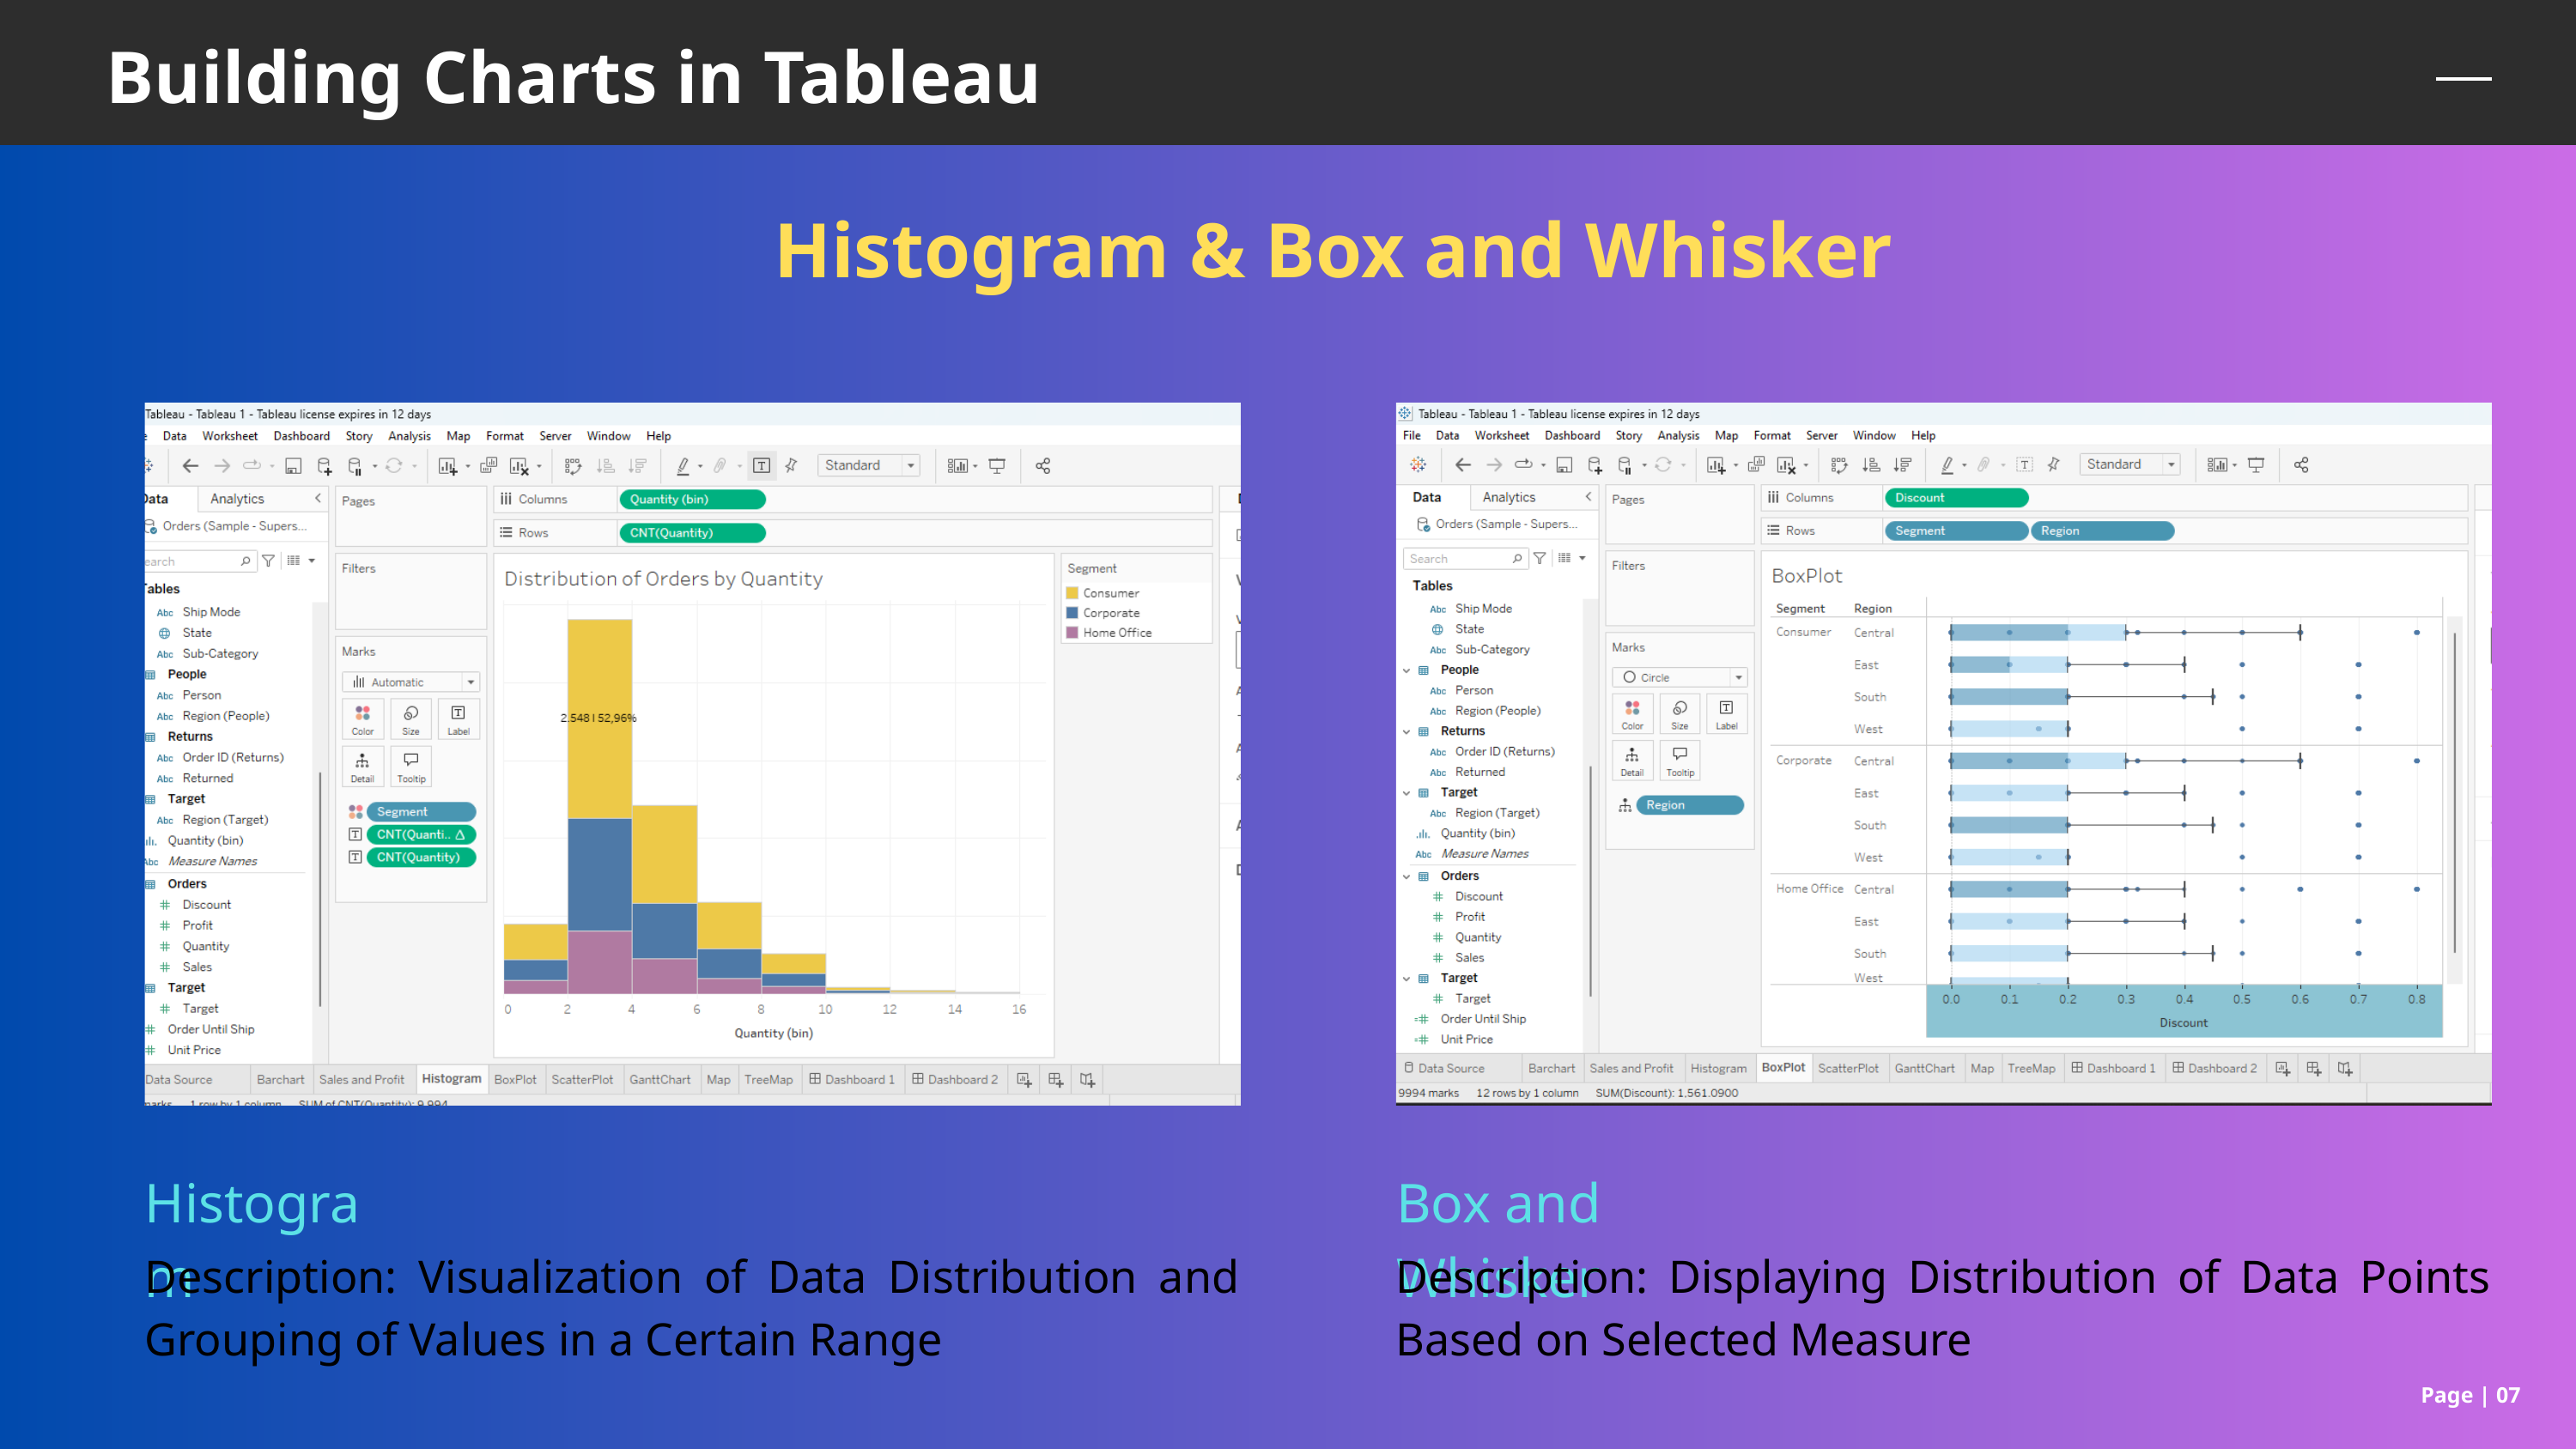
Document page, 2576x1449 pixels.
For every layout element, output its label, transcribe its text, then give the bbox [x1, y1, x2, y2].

text_box Box and Whisker [1395, 1158, 1818, 1240]
text_box Description: Displaying Distribution of Data Points Based on Selected Measure [1395, 1240, 2492, 1366]
text_box Description: Visualization of Data Distribution and Grouping of Values ​​in a Certain Range [144, 1240, 1241, 1366]
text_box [2435, 76, 2493, 82]
text_box Page | 07 [2406, 1377, 2521, 1408]
text_box Histogram [144, 1158, 406, 1240]
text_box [1395, 403, 2493, 1106]
text_box Histogram & Box and Whisker [723, 187, 1944, 294]
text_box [0, 0, 2576, 145]
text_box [144, 403, 1241, 1106]
